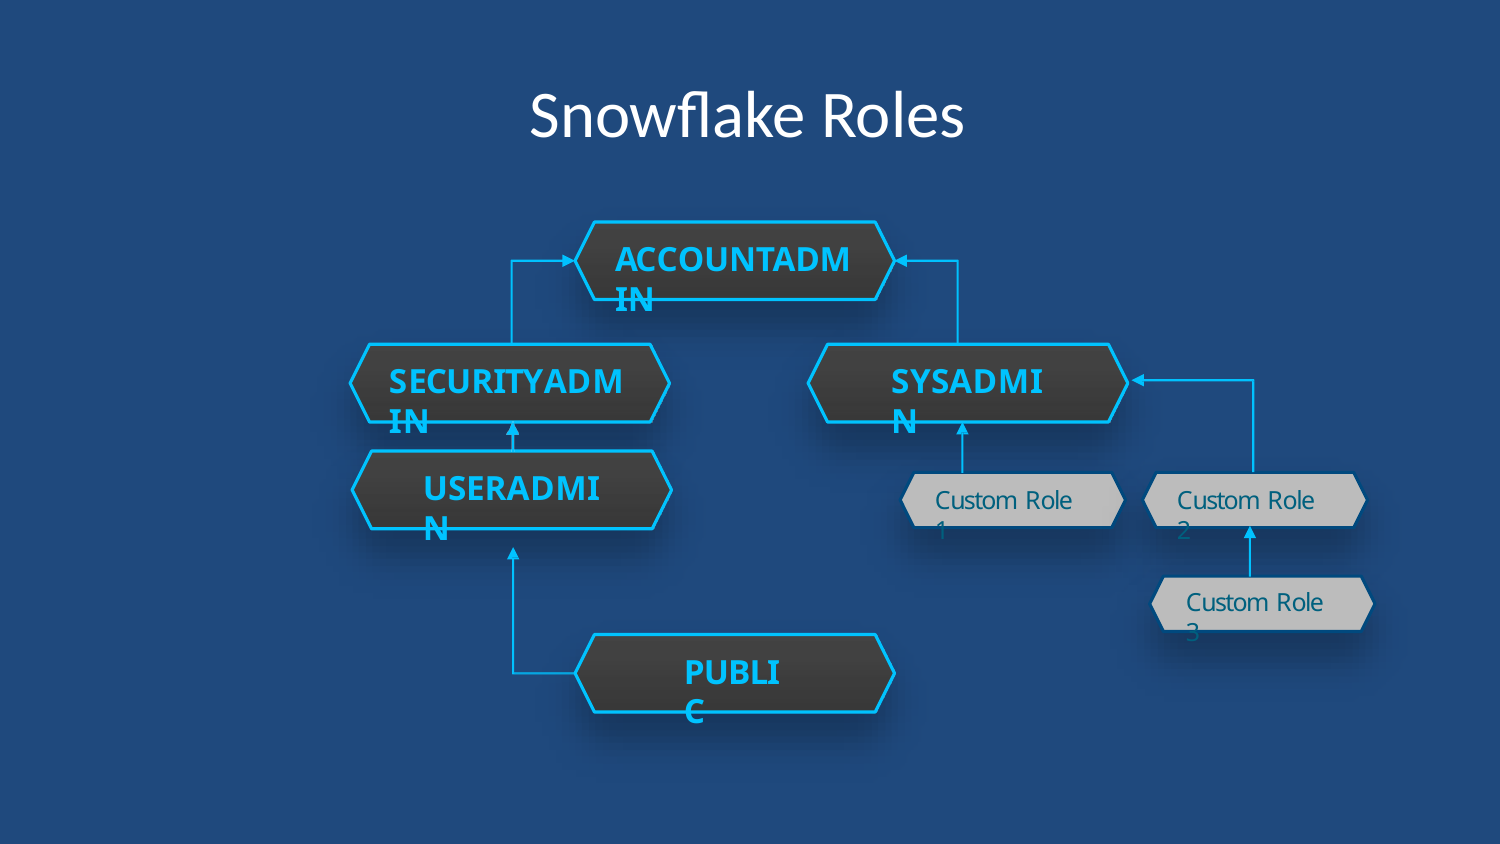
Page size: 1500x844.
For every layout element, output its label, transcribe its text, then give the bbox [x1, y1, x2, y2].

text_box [963, 318, 1179, 419]
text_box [955, 421, 1090, 607]
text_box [505, 421, 1090, 675]
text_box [298, 254, 960, 608]
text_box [521, 683, 946, 791]
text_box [1095, 373, 1426, 711]
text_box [521, 196, 946, 252]
title Snowflake Roles [527, 68, 972, 212]
